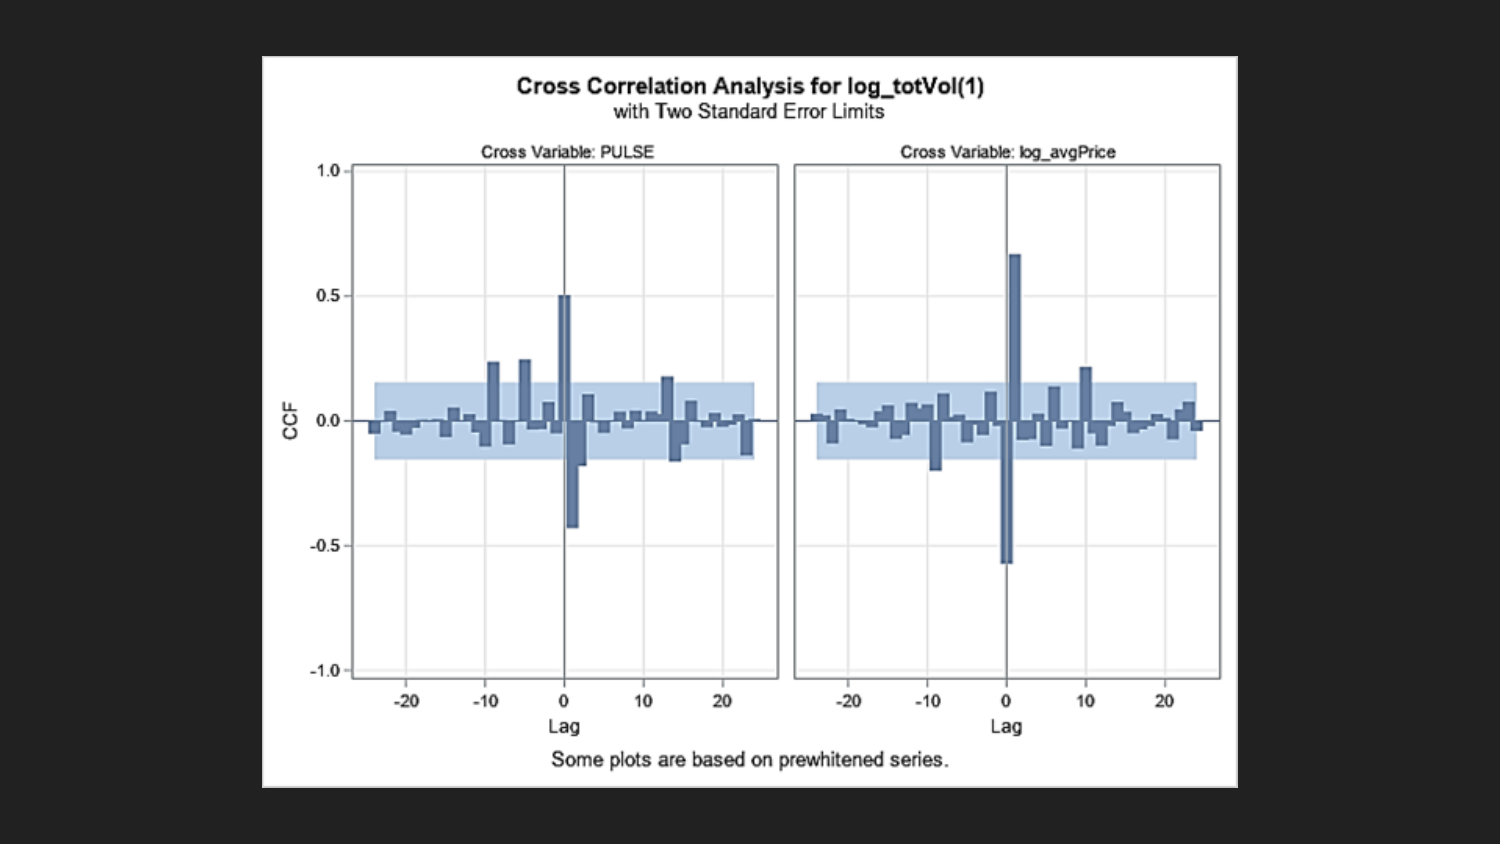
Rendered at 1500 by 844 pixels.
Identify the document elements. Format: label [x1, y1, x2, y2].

picture [262, 56, 1238, 788]
